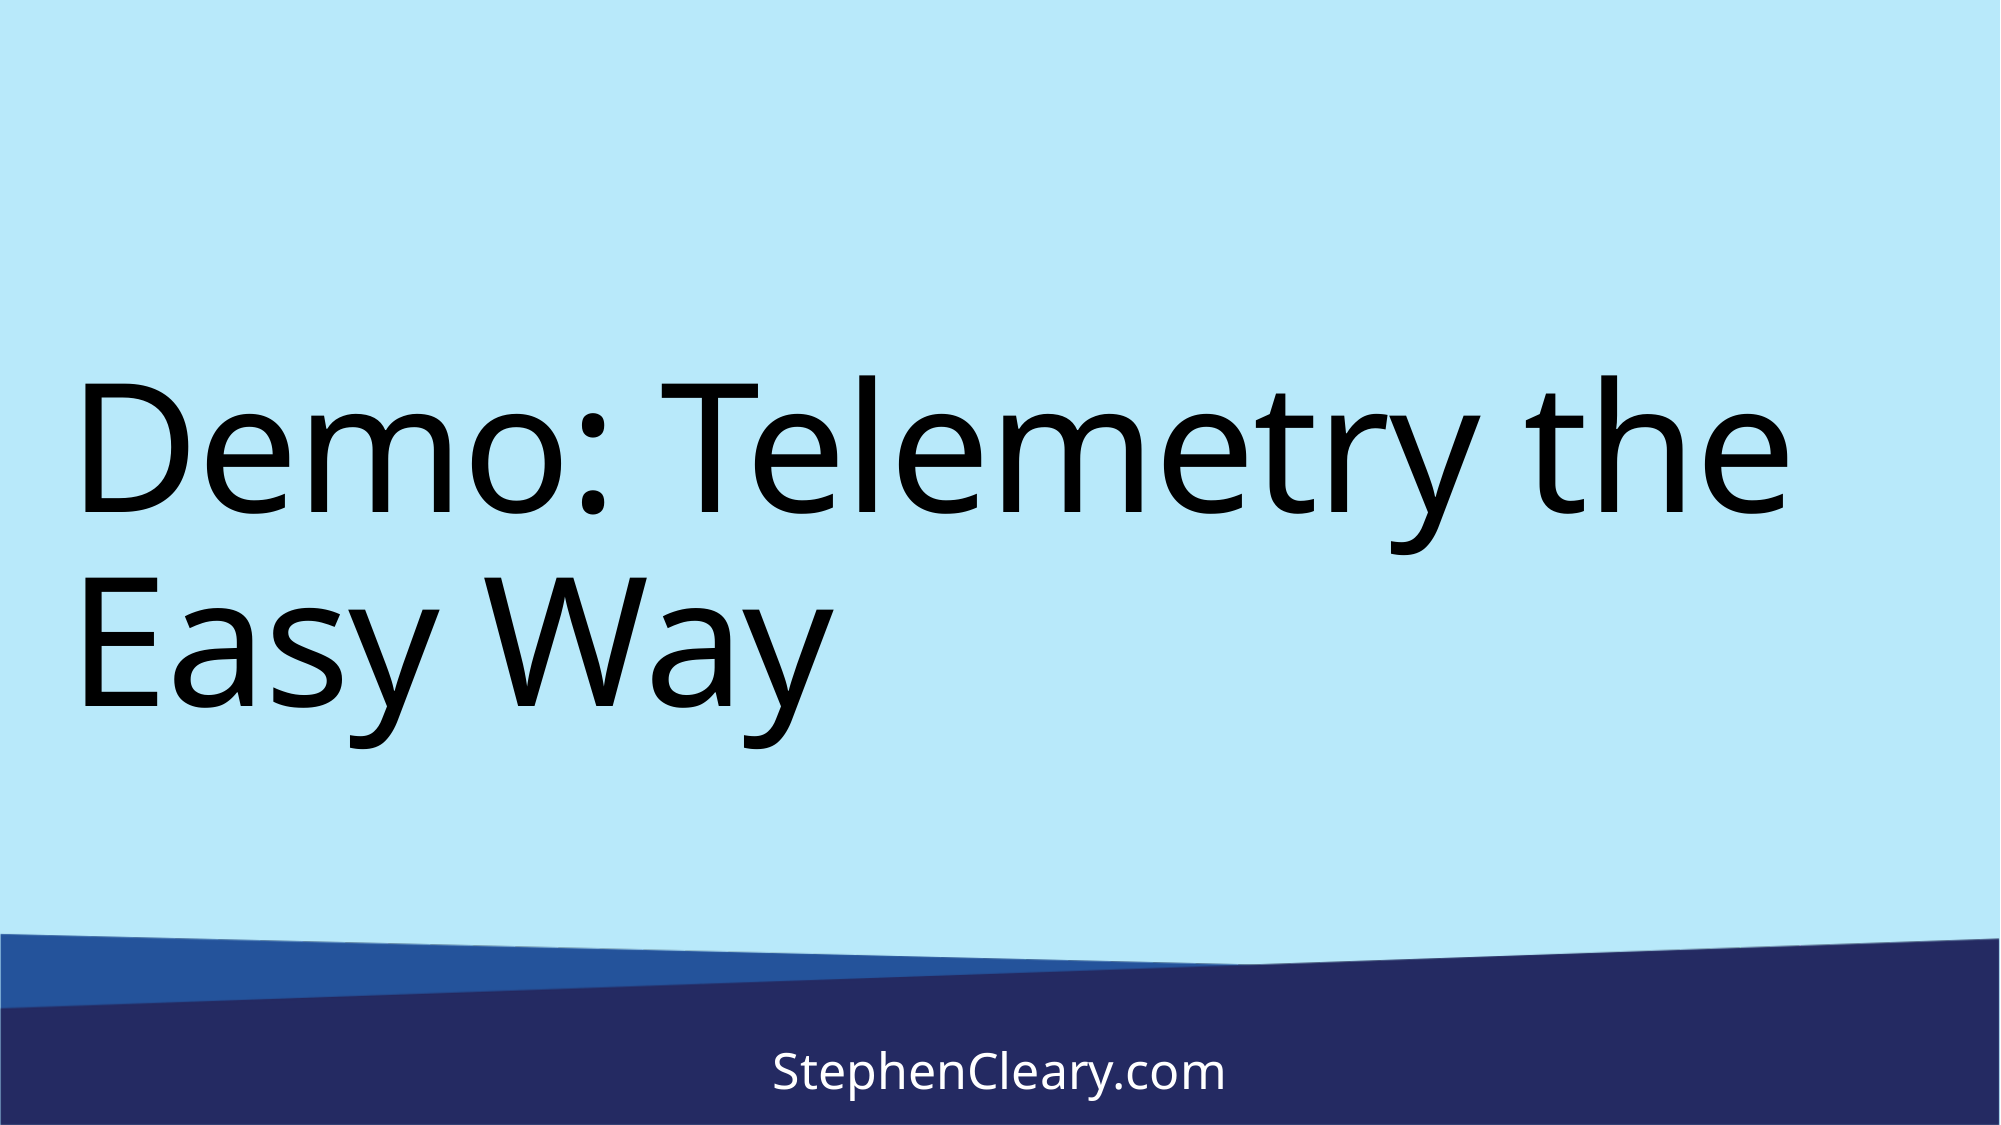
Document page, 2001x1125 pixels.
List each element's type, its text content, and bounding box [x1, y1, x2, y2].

title Demo: Telemetry the Easy Way [44, 341, 1956, 637]
picture [0, 0, 2000, 1125]
